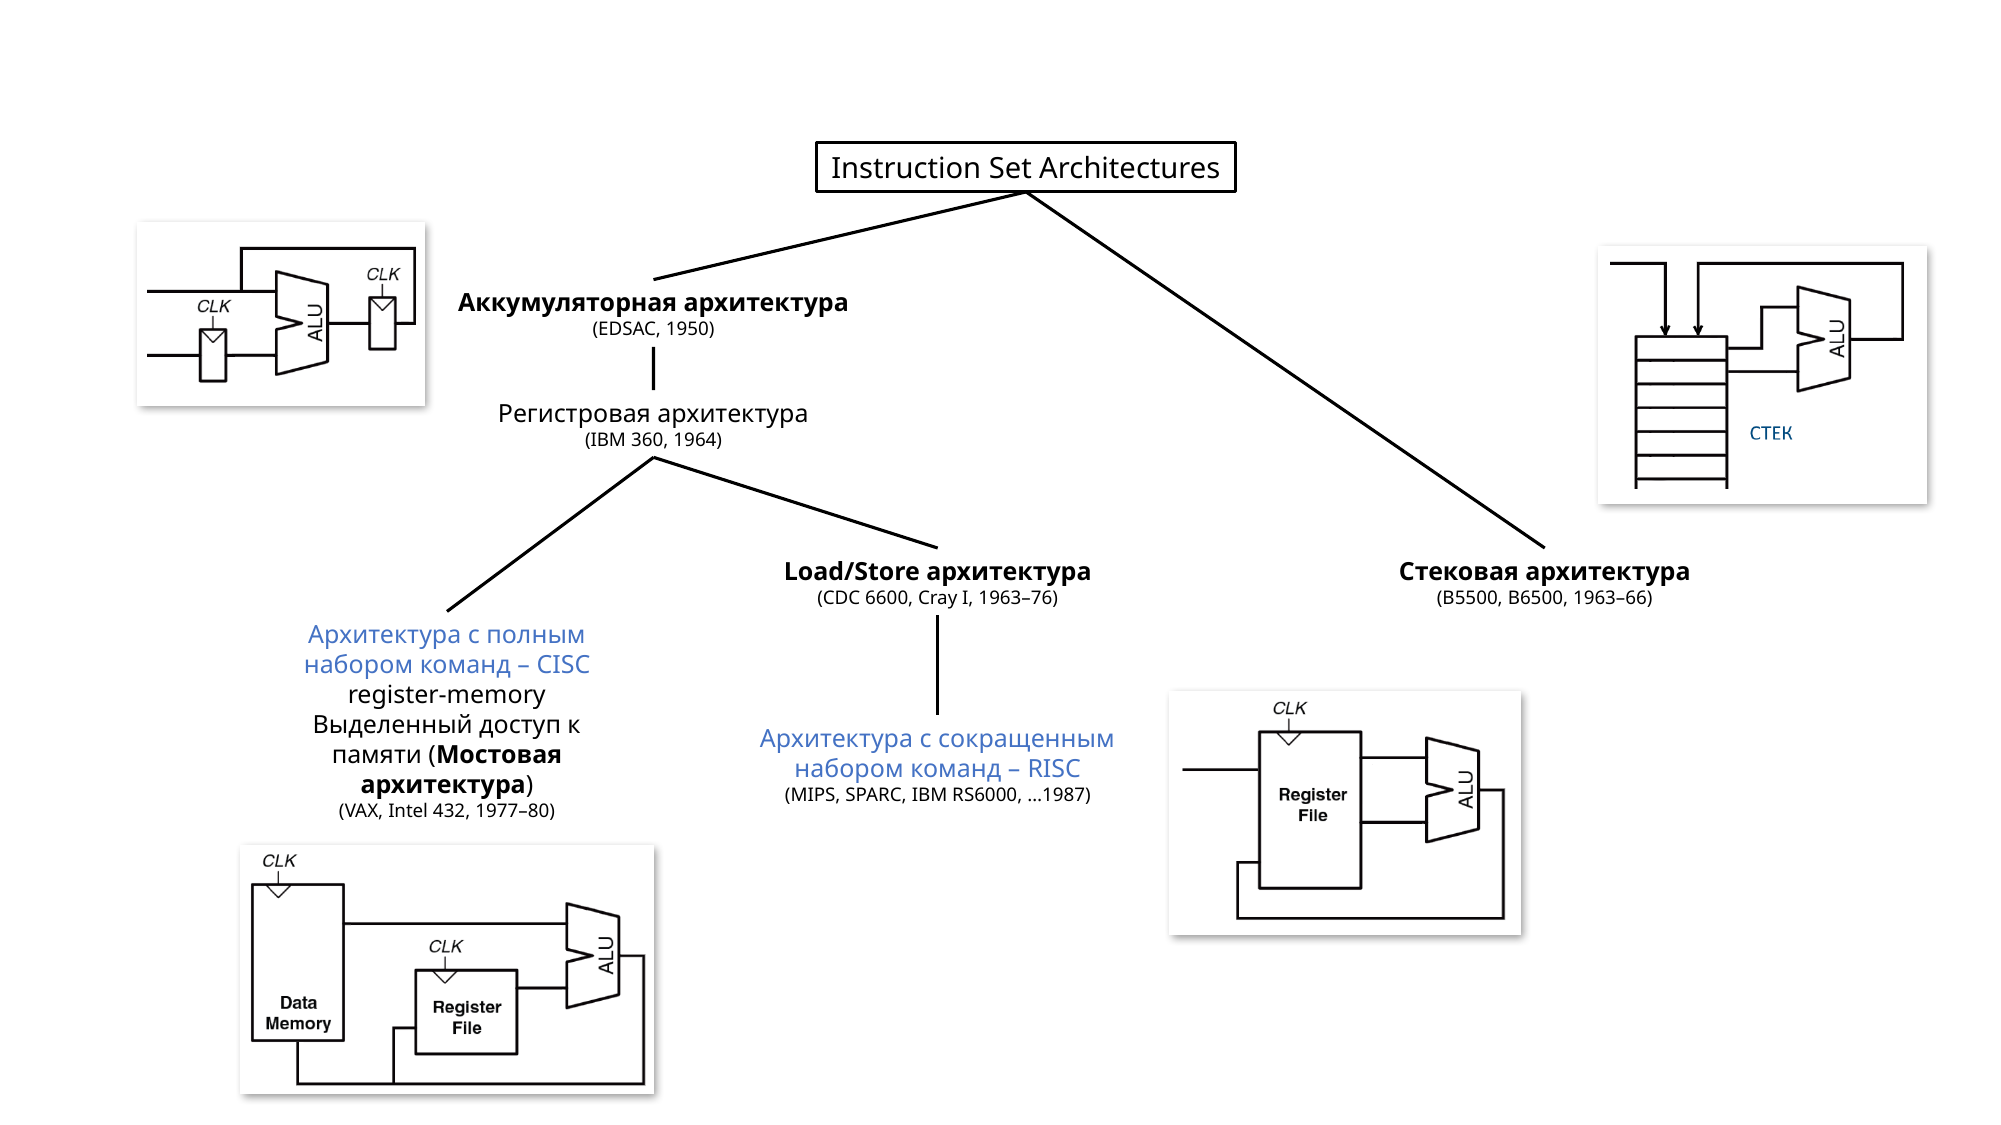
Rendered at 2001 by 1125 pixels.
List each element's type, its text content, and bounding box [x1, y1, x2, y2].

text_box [735, 616, 1141, 814]
picture [137, 222, 425, 406]
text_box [653, 192, 1026, 280]
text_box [653, 458, 938, 549]
text_box Аккумуляторная архитектура (EDSAC, 1950) [443, 279, 864, 347]
text_box Стековая архитектура (B5500, B6500, 1963–66) [1384, 547, 1706, 616]
text_box Instruction Set Architectures [816, 142, 1236, 192]
text_box Архитектура с полным набором команд – CISC register-memory Выделенный доступ к памяти (Мостовая архитектура) (VAX, Intel 432, 1977–80) [272, 611, 622, 829]
text_box Регистровая архитектура (IBM 360, 1964) [483, 390, 824, 458]
picture [1169, 691, 1521, 935]
picture [1598, 246, 1927, 504]
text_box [447, 458, 654, 612]
picture [240, 845, 654, 1094]
text_box Load/Store архитектура (CDC 6600, Cray I, 1963–76) [717, 547, 1158, 616]
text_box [1026, 192, 1546, 548]
